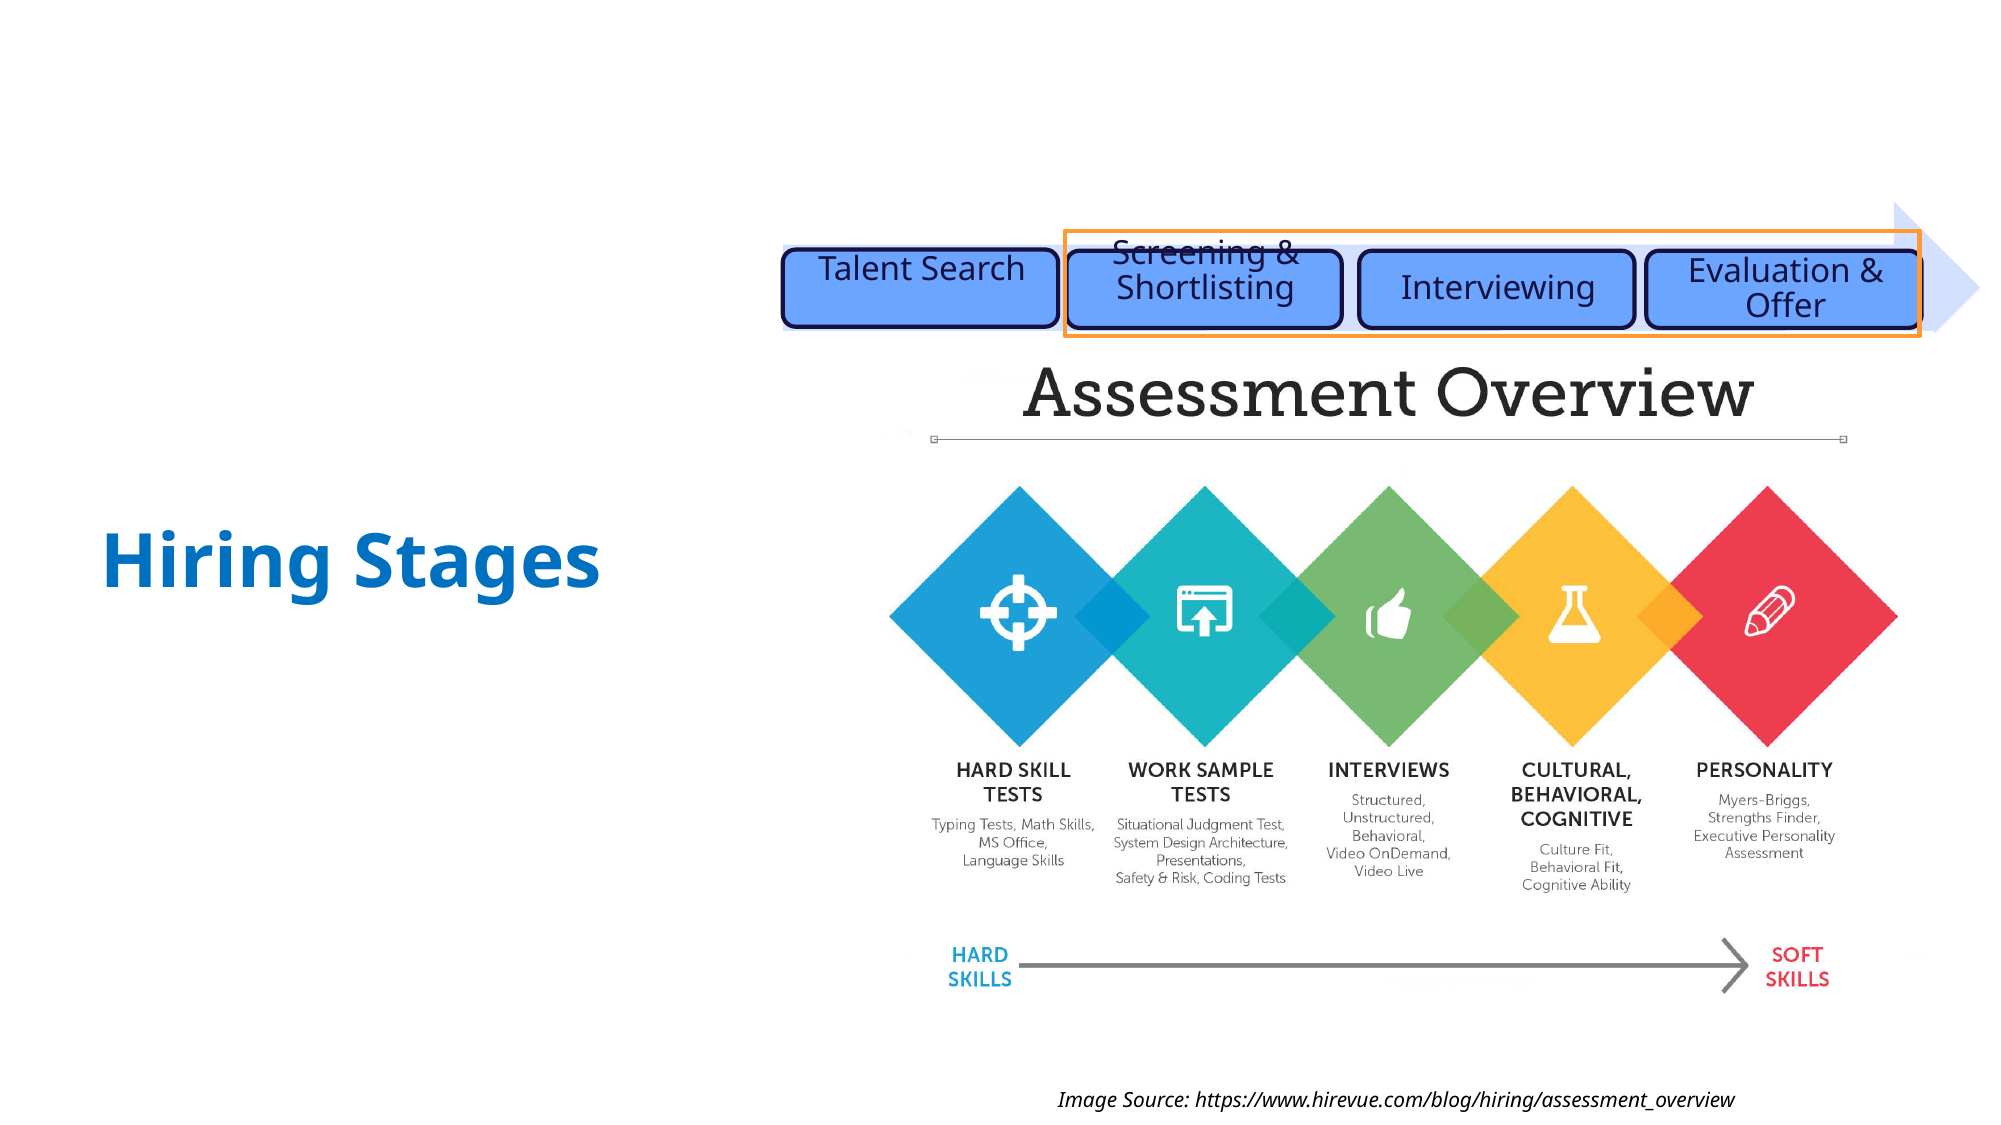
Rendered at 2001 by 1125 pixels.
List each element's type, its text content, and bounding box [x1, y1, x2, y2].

text_box Image Source: https://www.hirevue.com/blog/hiring/assessment_overview [1043, 1079, 2000, 1120]
picture [842, 331, 1934, 1059]
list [782, 192, 1981, 387]
title Hiring Stages [100, 522, 631, 752]
